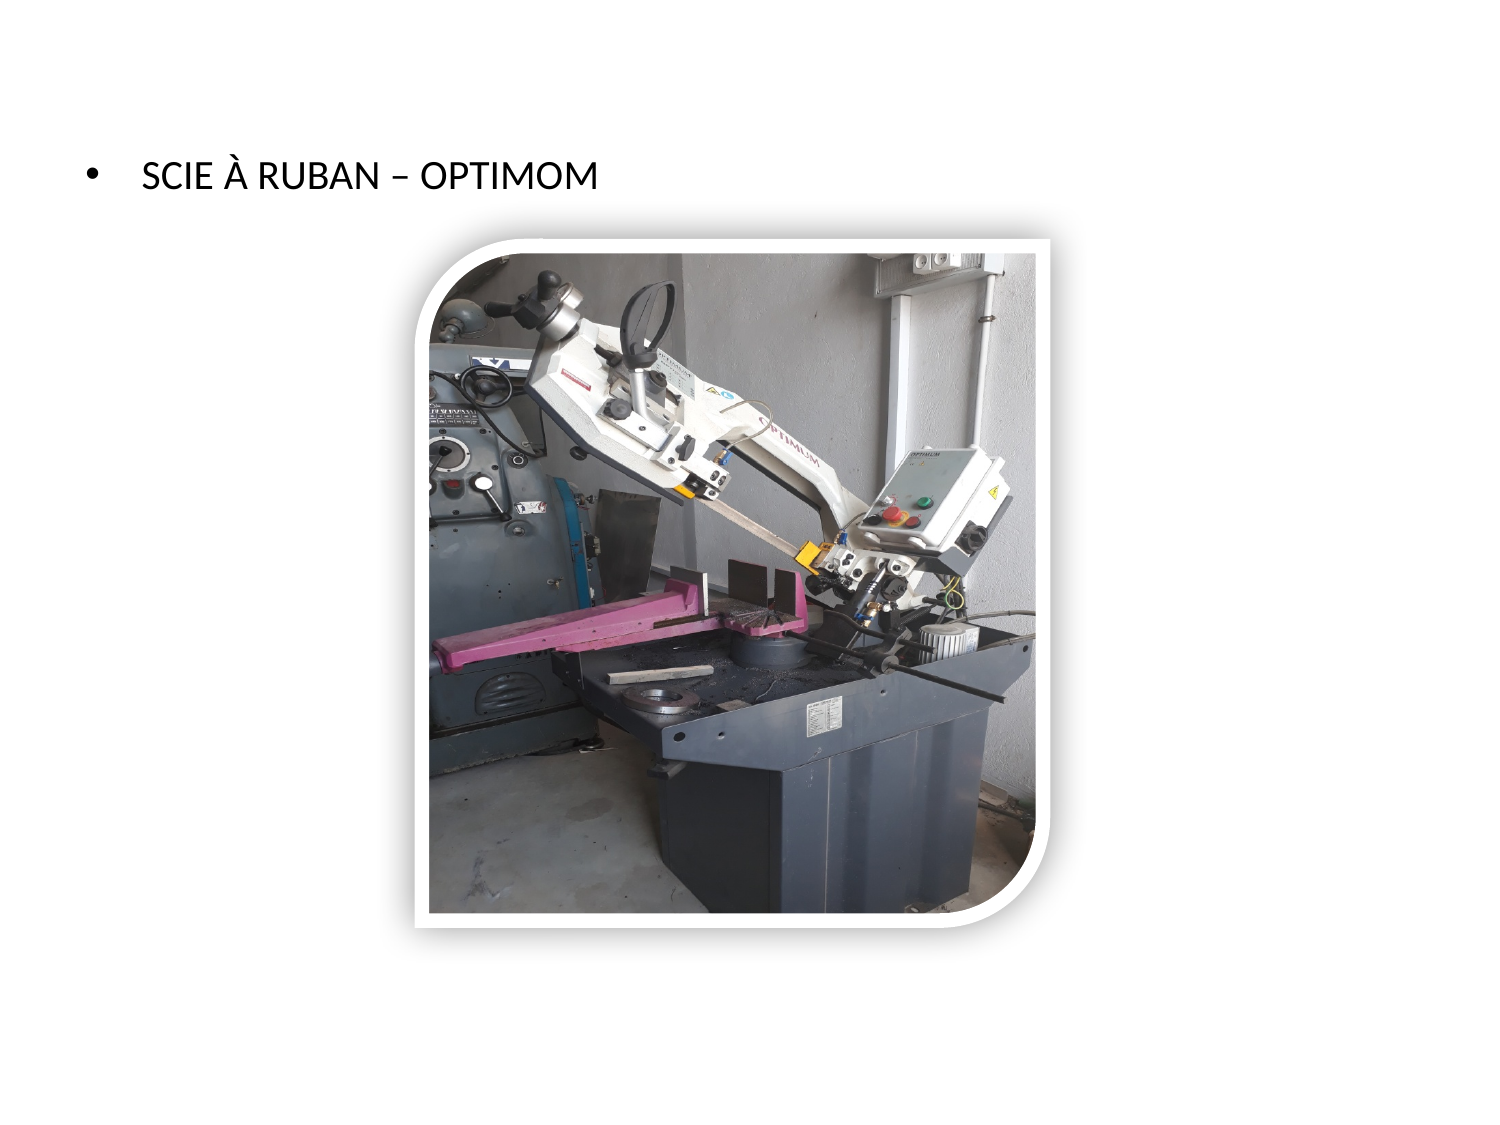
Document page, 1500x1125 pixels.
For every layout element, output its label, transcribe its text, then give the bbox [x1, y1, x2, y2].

list SCIE À RUBAN – OPTIMOM [70, 140, 1421, 883]
picture [421, 245, 1044, 921]
